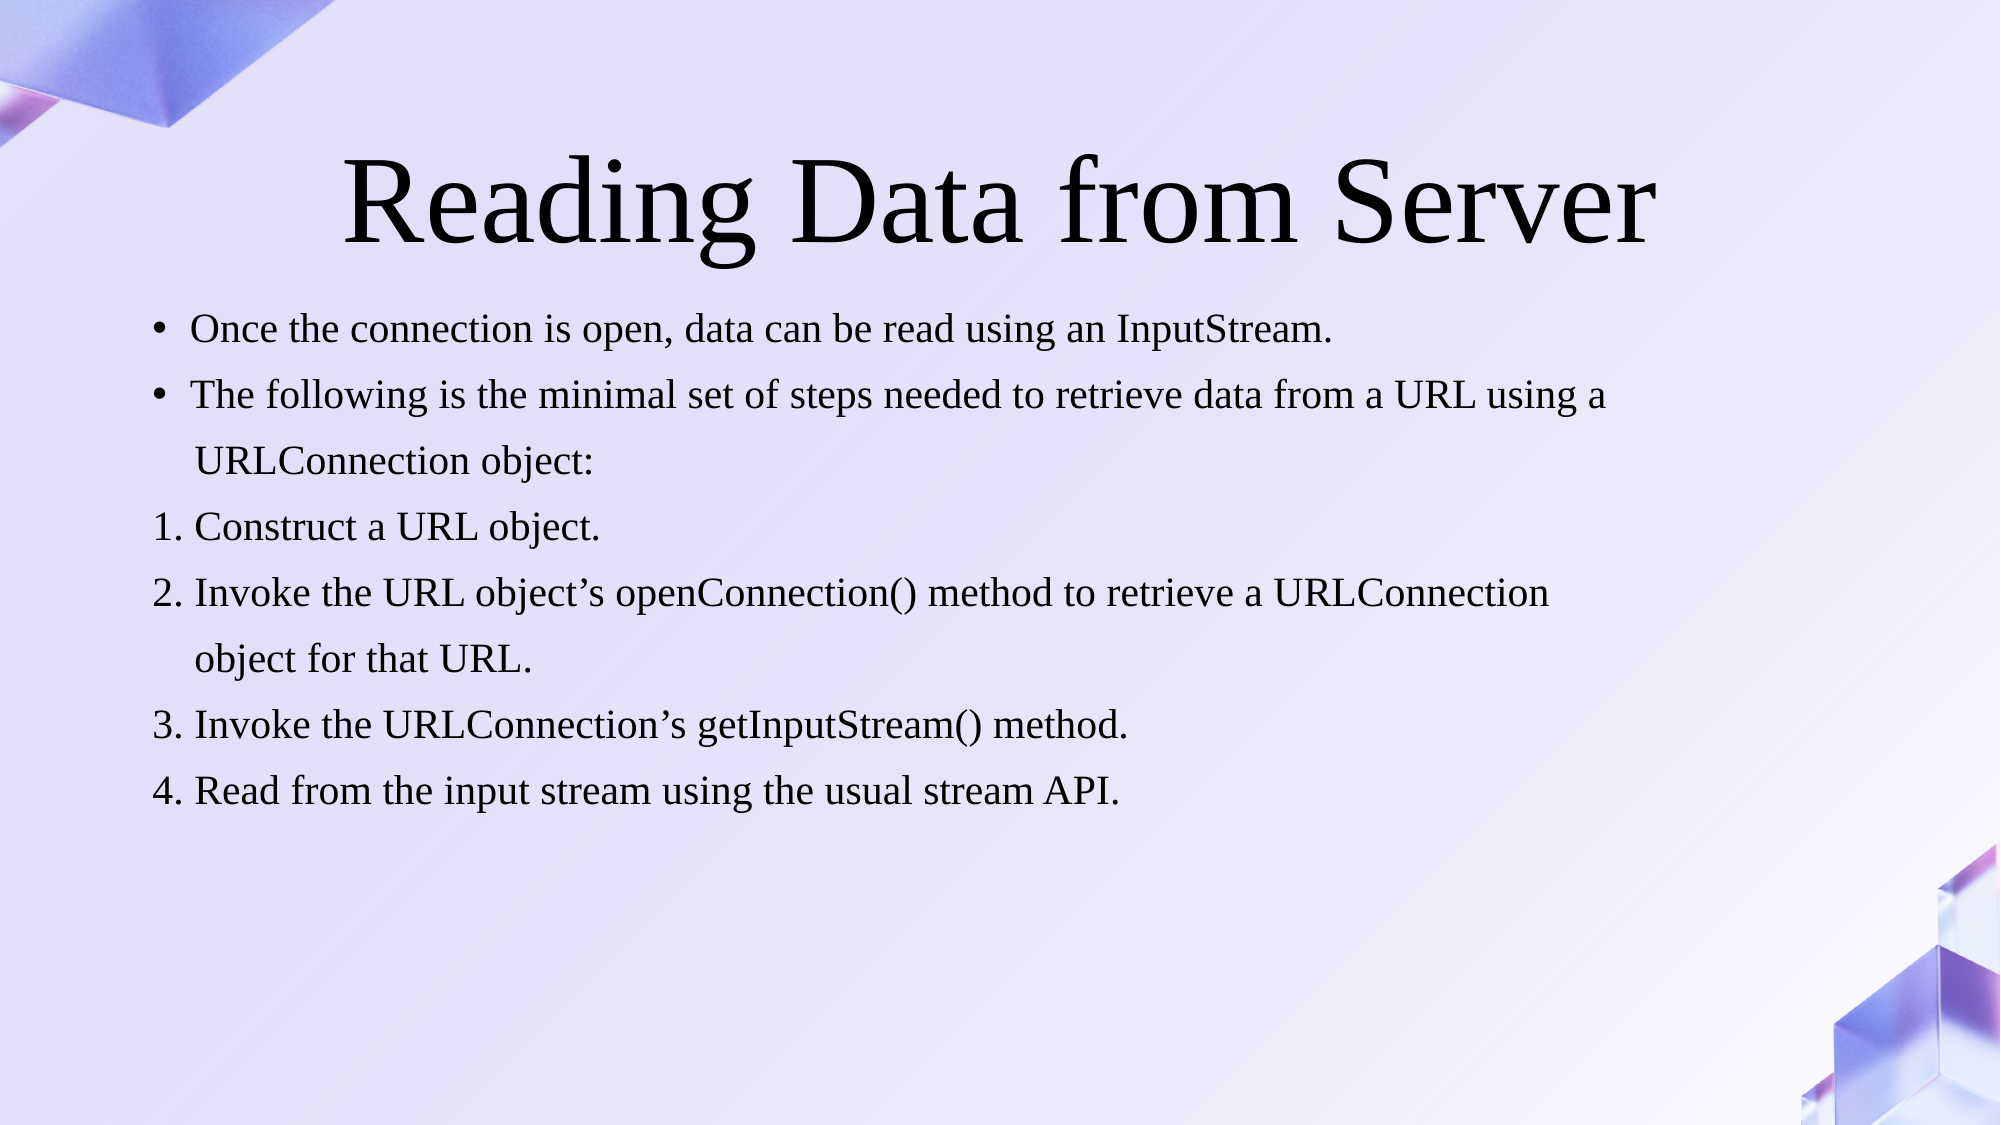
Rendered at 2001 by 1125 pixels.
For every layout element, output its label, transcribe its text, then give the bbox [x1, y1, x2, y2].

picture [1696, 760, 2000, 1125]
text_box Once the connection is open, data can be read using an InputStream. The following is the minimal set of steps needed to retrieve data from a URL using a URLConnection object: 1. Construct a URL object. 2. Invoke the URL object’s openConnection() method to retrieve a URLConnection object for that URL. 3. Invoke the URLConnection’s getInputStream() method. 4. Read from the input stream using the usual stream API. [137, 299, 1863, 1014]
picture [0, 0, 703, 374]
text_box Reading Data from Server [137, 59, 1863, 278]
